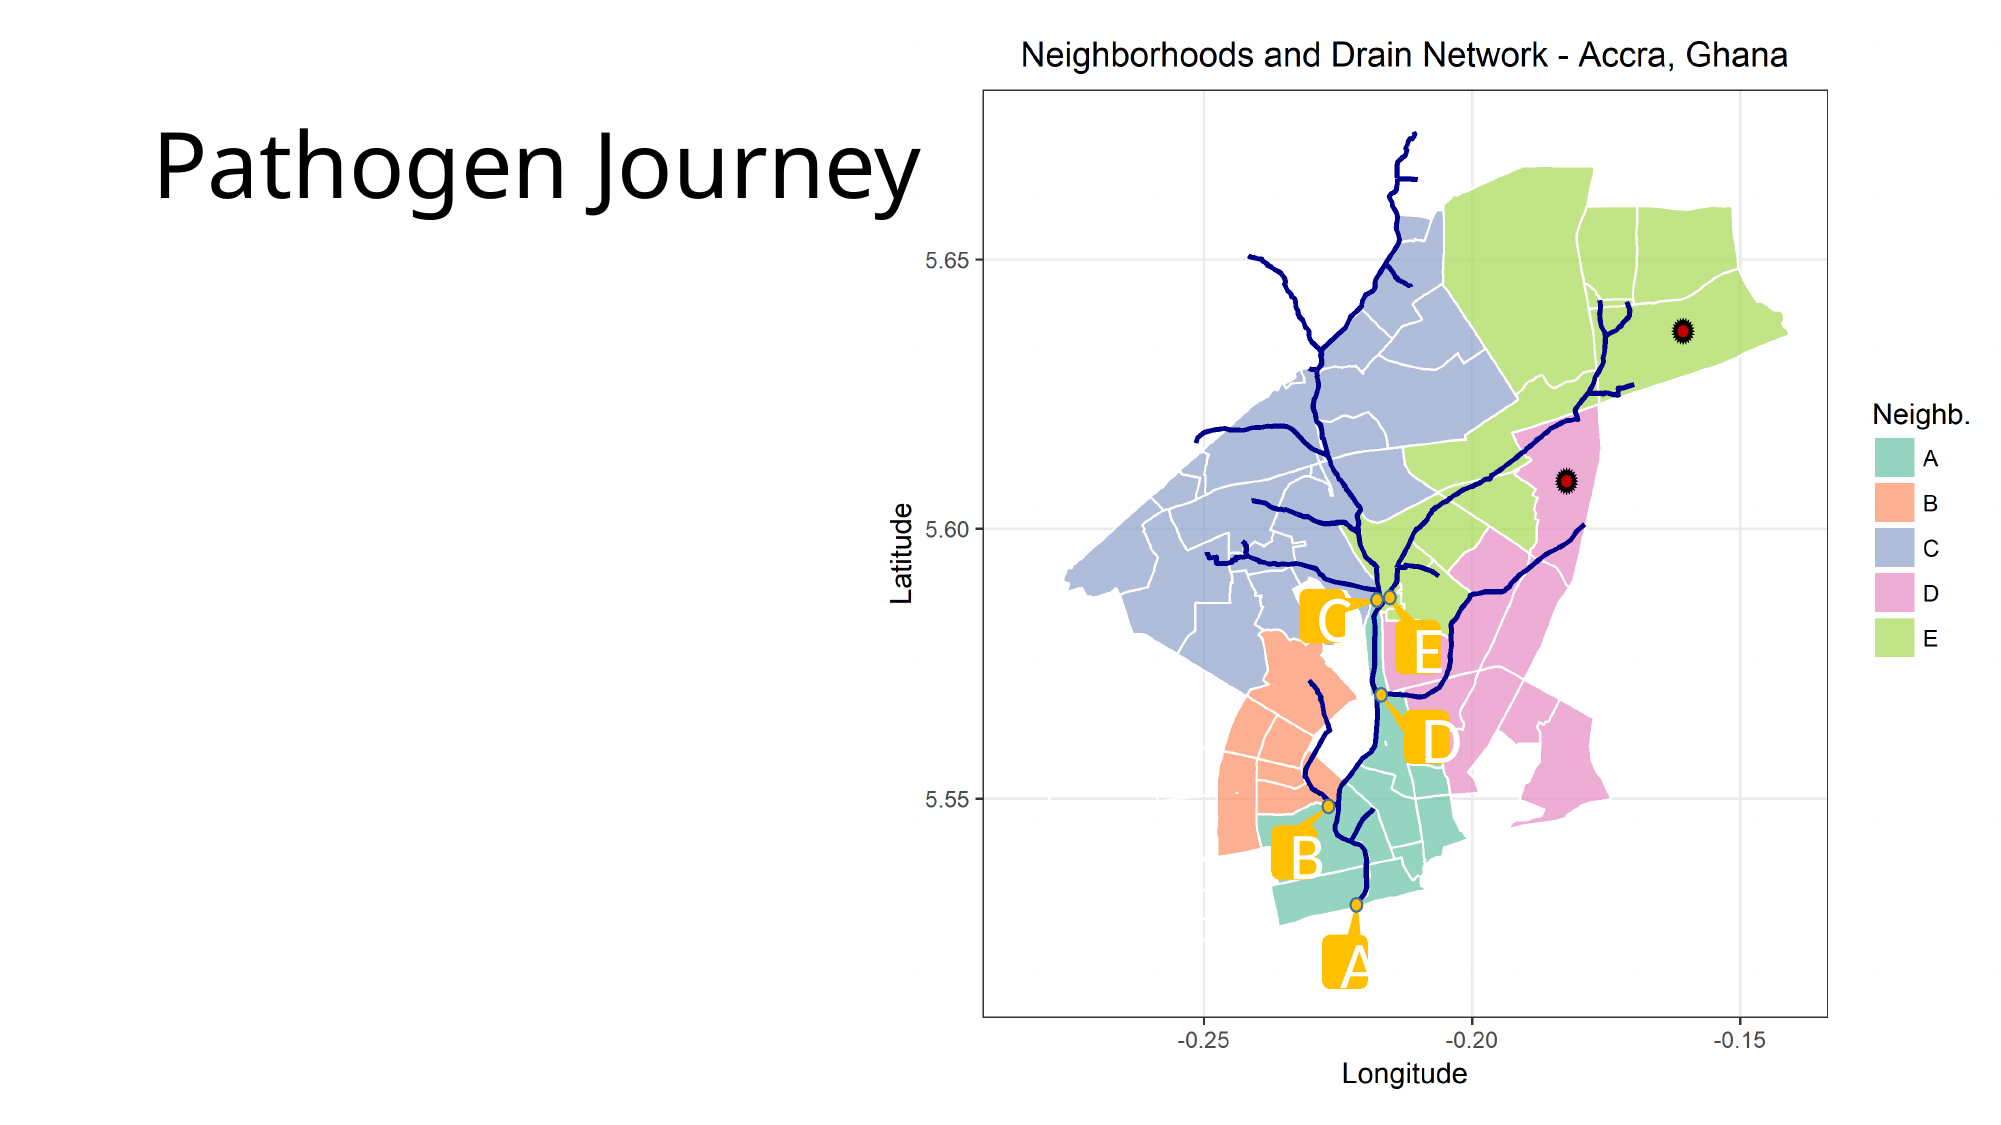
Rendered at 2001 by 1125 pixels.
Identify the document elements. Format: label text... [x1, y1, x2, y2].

picture [874, 2, 2000, 1125]
title Pathogen Journey [137, 59, 874, 278]
